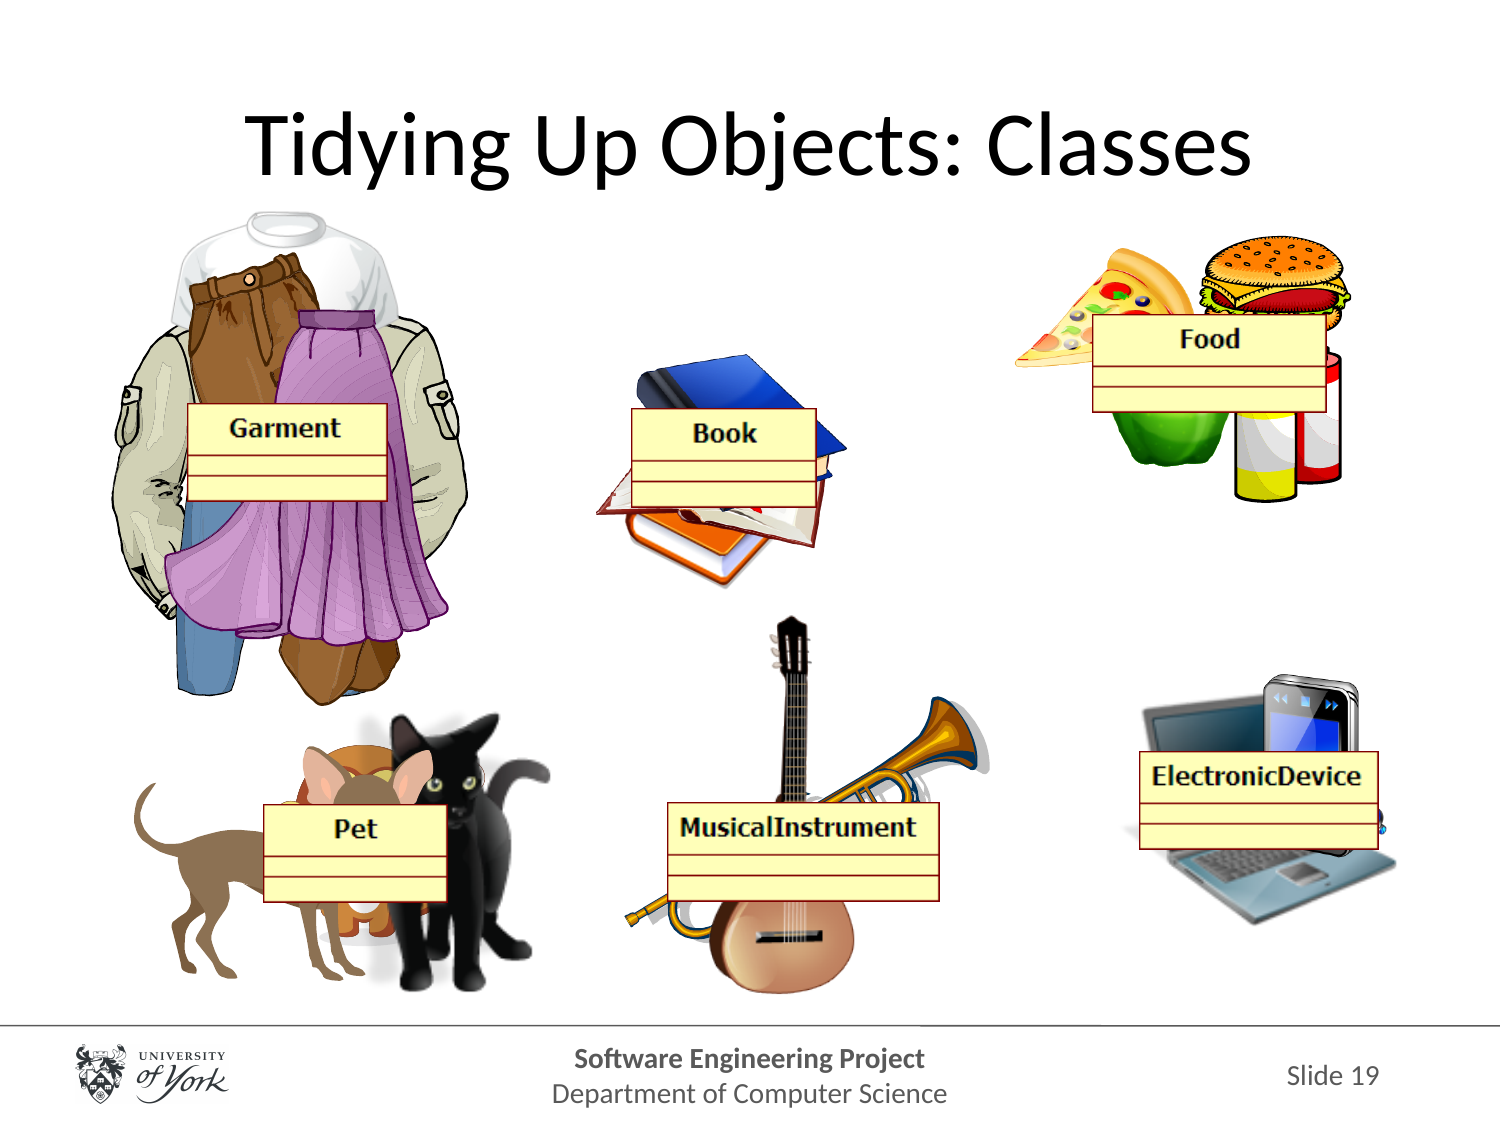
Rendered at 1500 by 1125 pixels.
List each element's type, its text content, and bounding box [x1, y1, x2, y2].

title Tidying Up Objects: Classes [75, 45, 1425, 233]
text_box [110, 190, 1410, 1003]
picture [75, 1044, 229, 1104]
